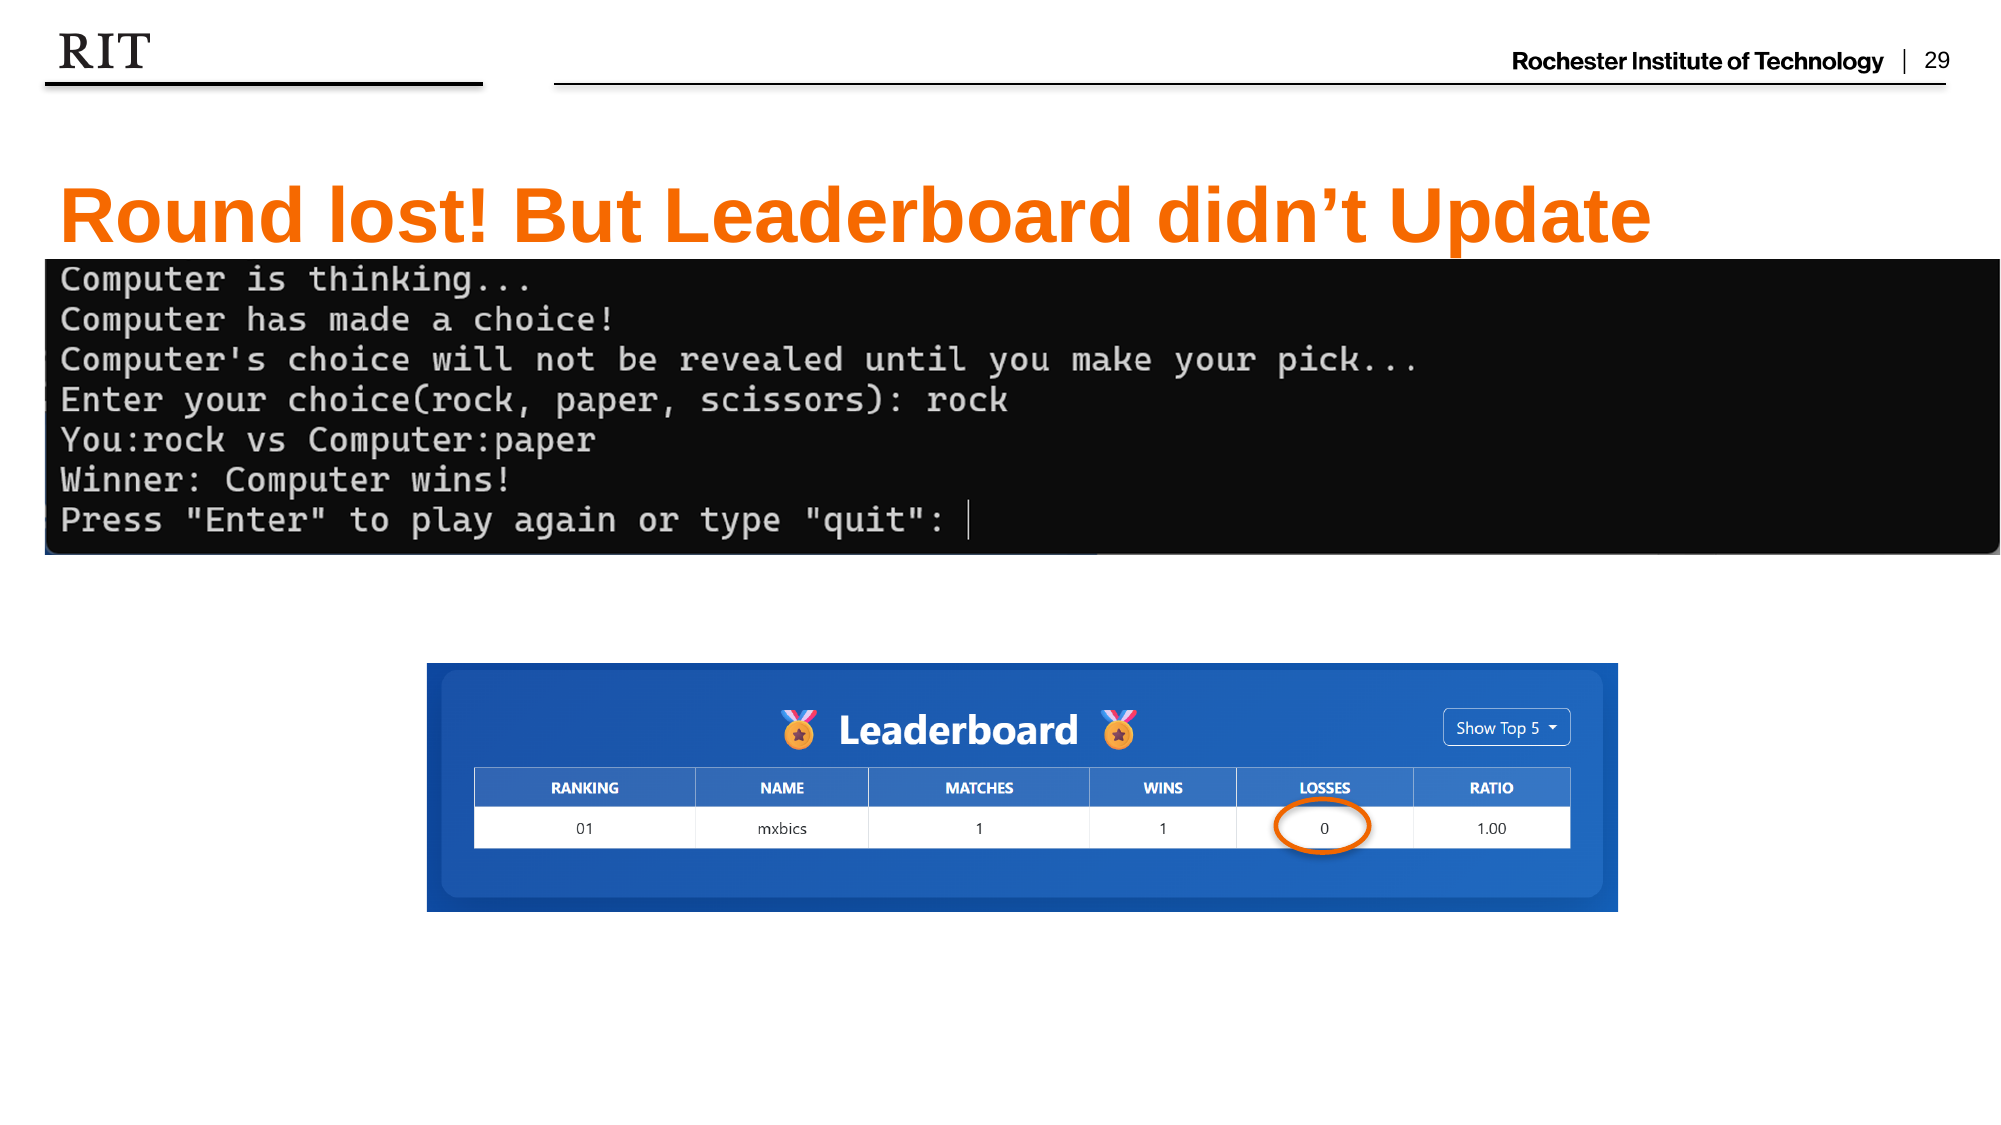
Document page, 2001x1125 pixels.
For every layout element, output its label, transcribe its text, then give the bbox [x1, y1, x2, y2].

picture [1502, 42, 1891, 77]
title Round lost! But Leaderboard didn’t Update [44, 157, 1744, 257]
picture [44, 258, 2001, 555]
picture [426, 663, 1619, 912]
